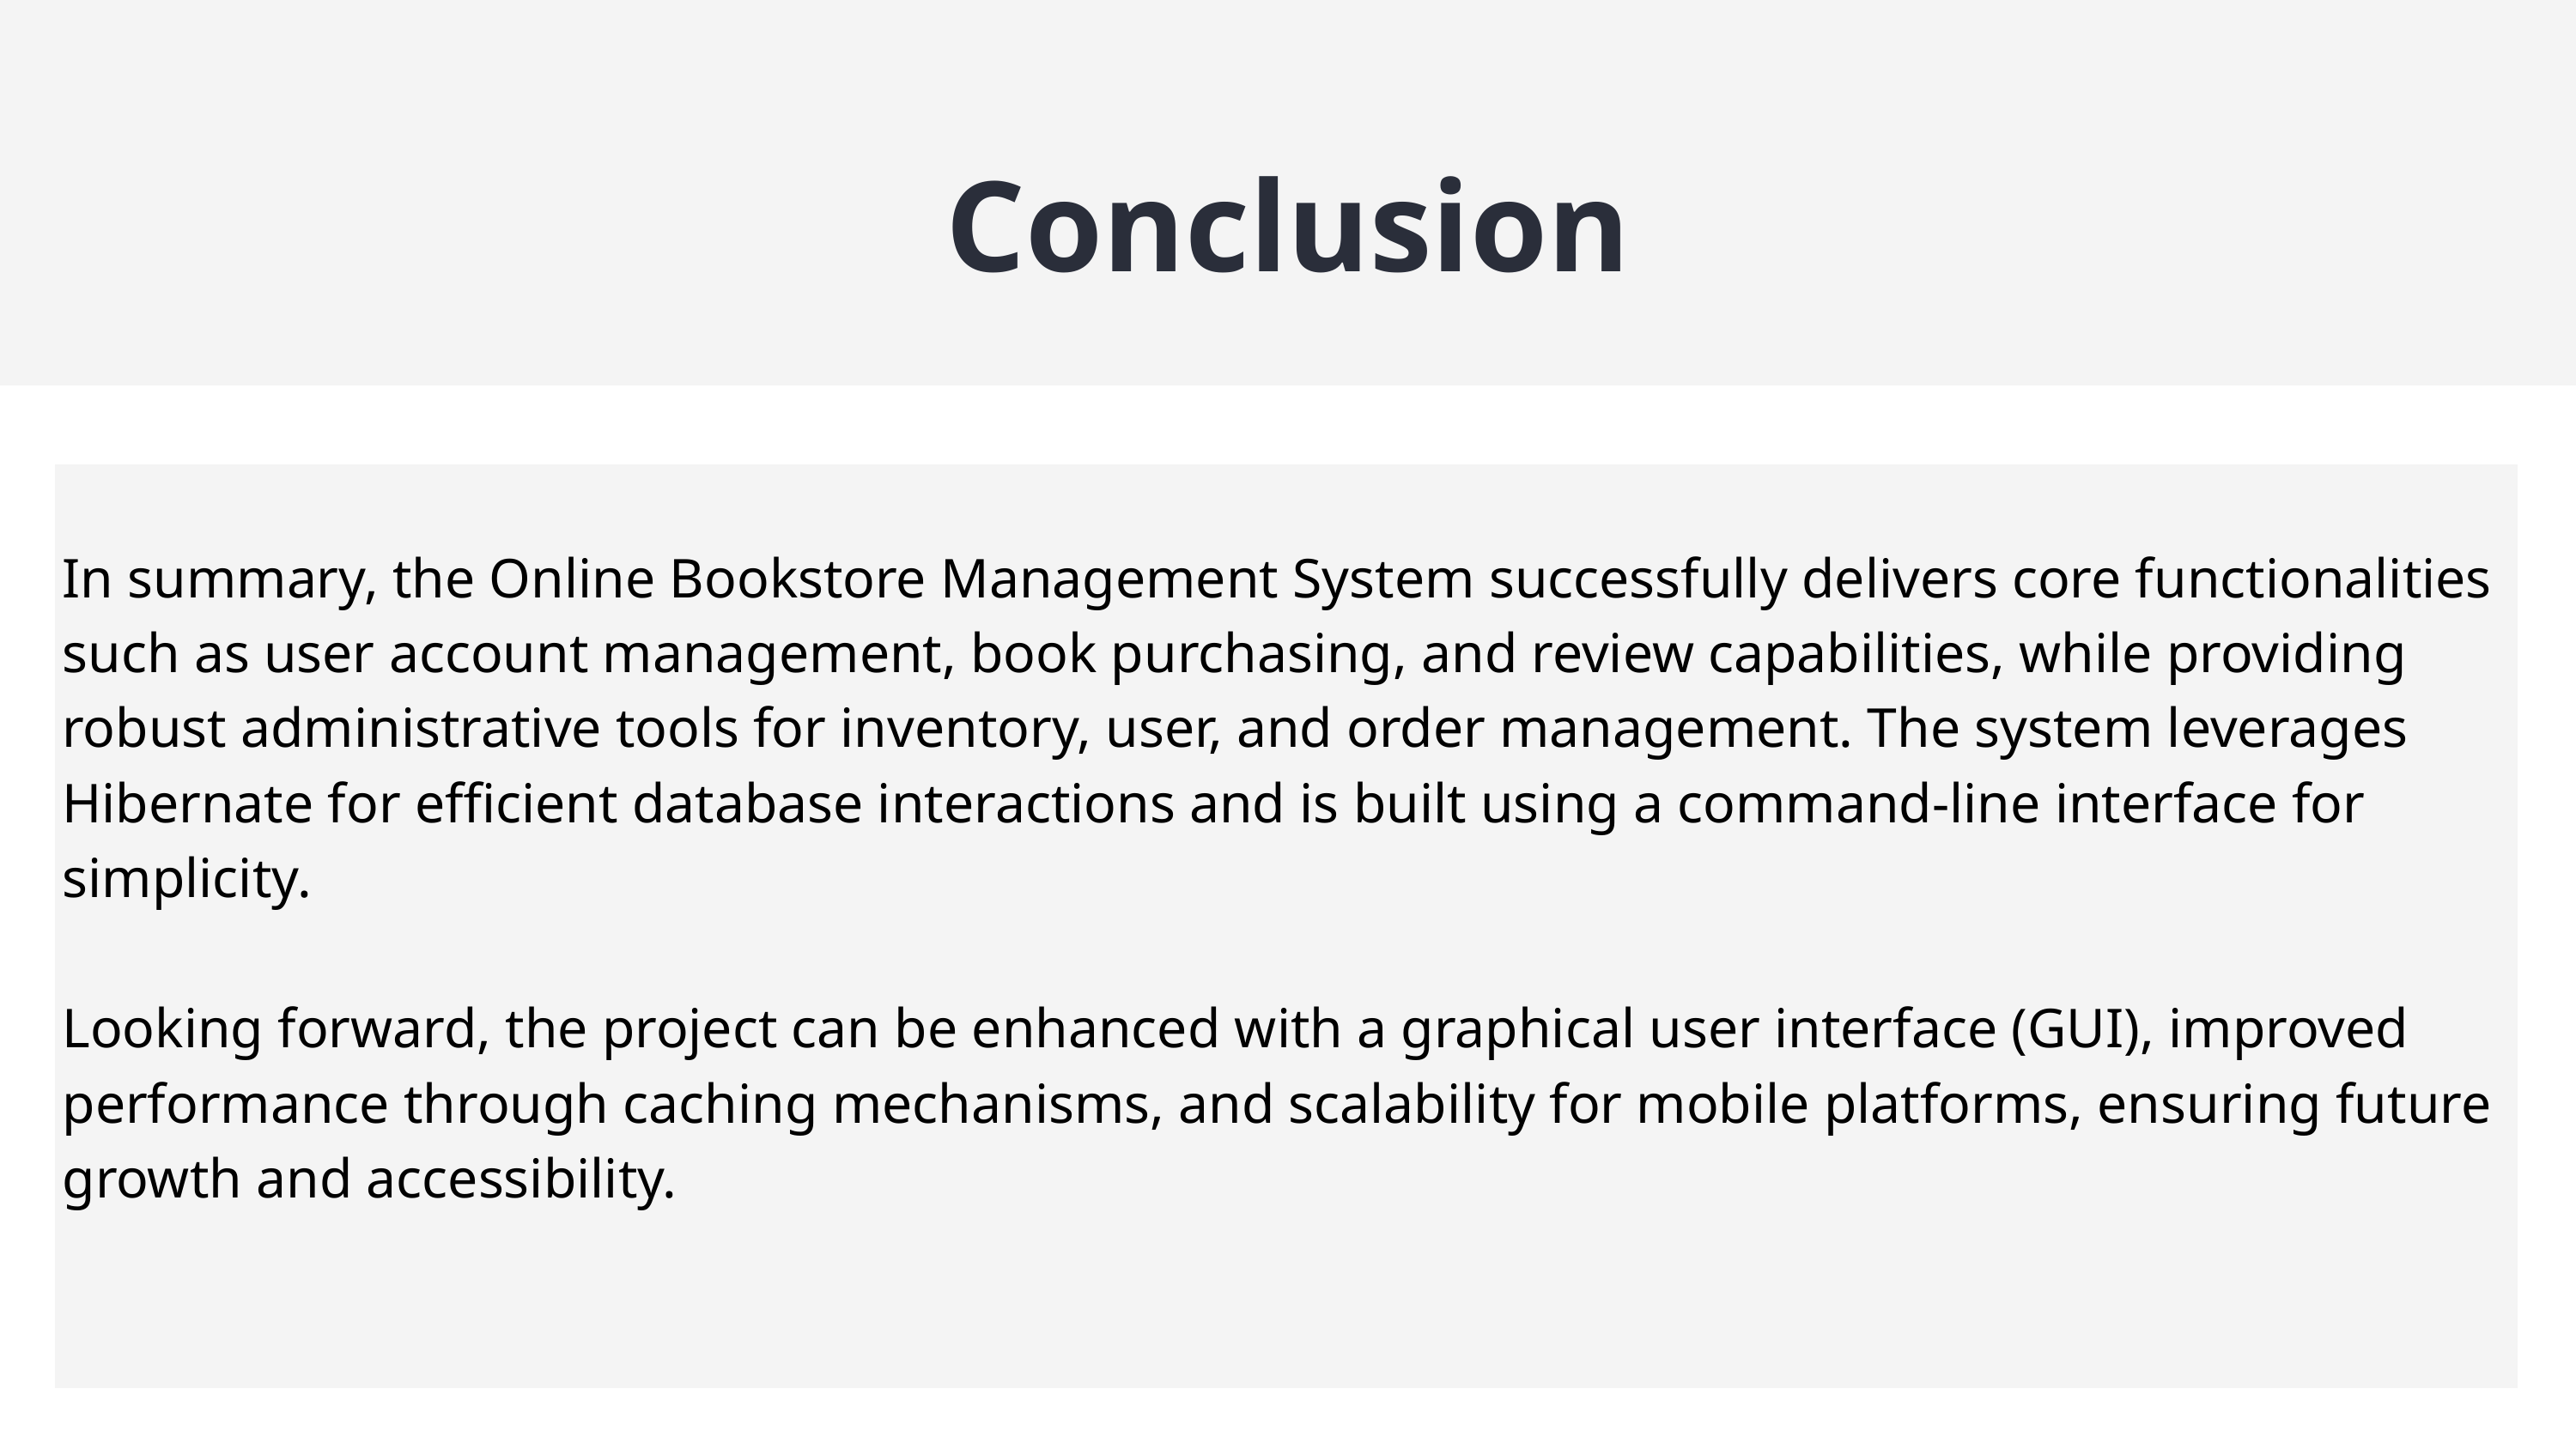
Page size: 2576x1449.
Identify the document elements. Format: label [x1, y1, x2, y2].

text_box [0, 0, 2576, 385]
text_box [54, 464, 2518, 1388]
